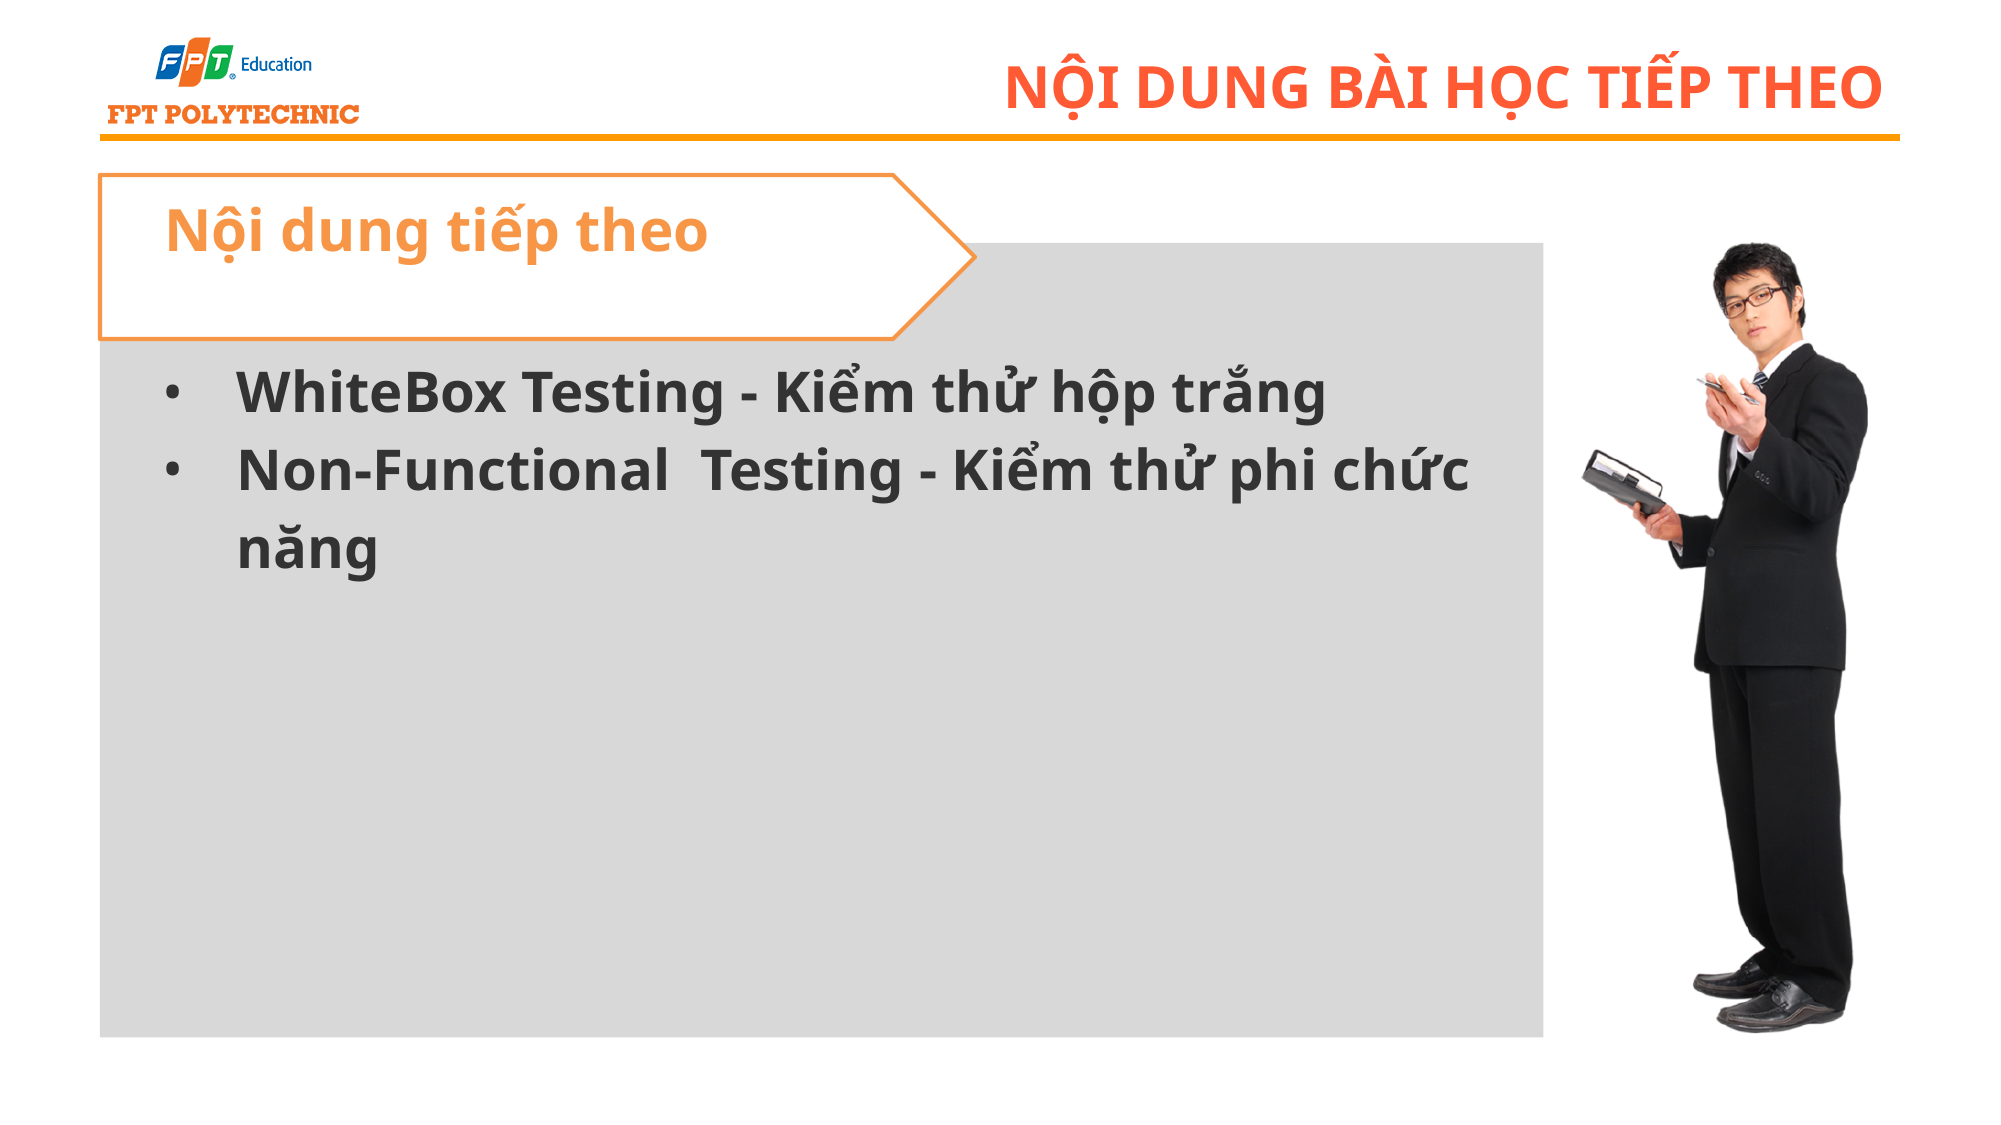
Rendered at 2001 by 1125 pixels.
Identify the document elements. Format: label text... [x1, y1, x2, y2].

text_box [99, 174, 976, 340]
title Nội dung bài học tiếp theo [366, 45, 1900, 125]
text_box [99, 242, 1544, 1038]
text_box WhiteBox Testing - Kiểm thử hộp trắng Non-Functional Testing - Kiểm thử phi chức năng [146, 339, 1497, 985]
text_box Nội dung tiếp theo [149, 186, 899, 261]
picture [99, 135, 367, 143]
picture [99, 25, 367, 134]
picture [1553, 242, 1901, 1046]
